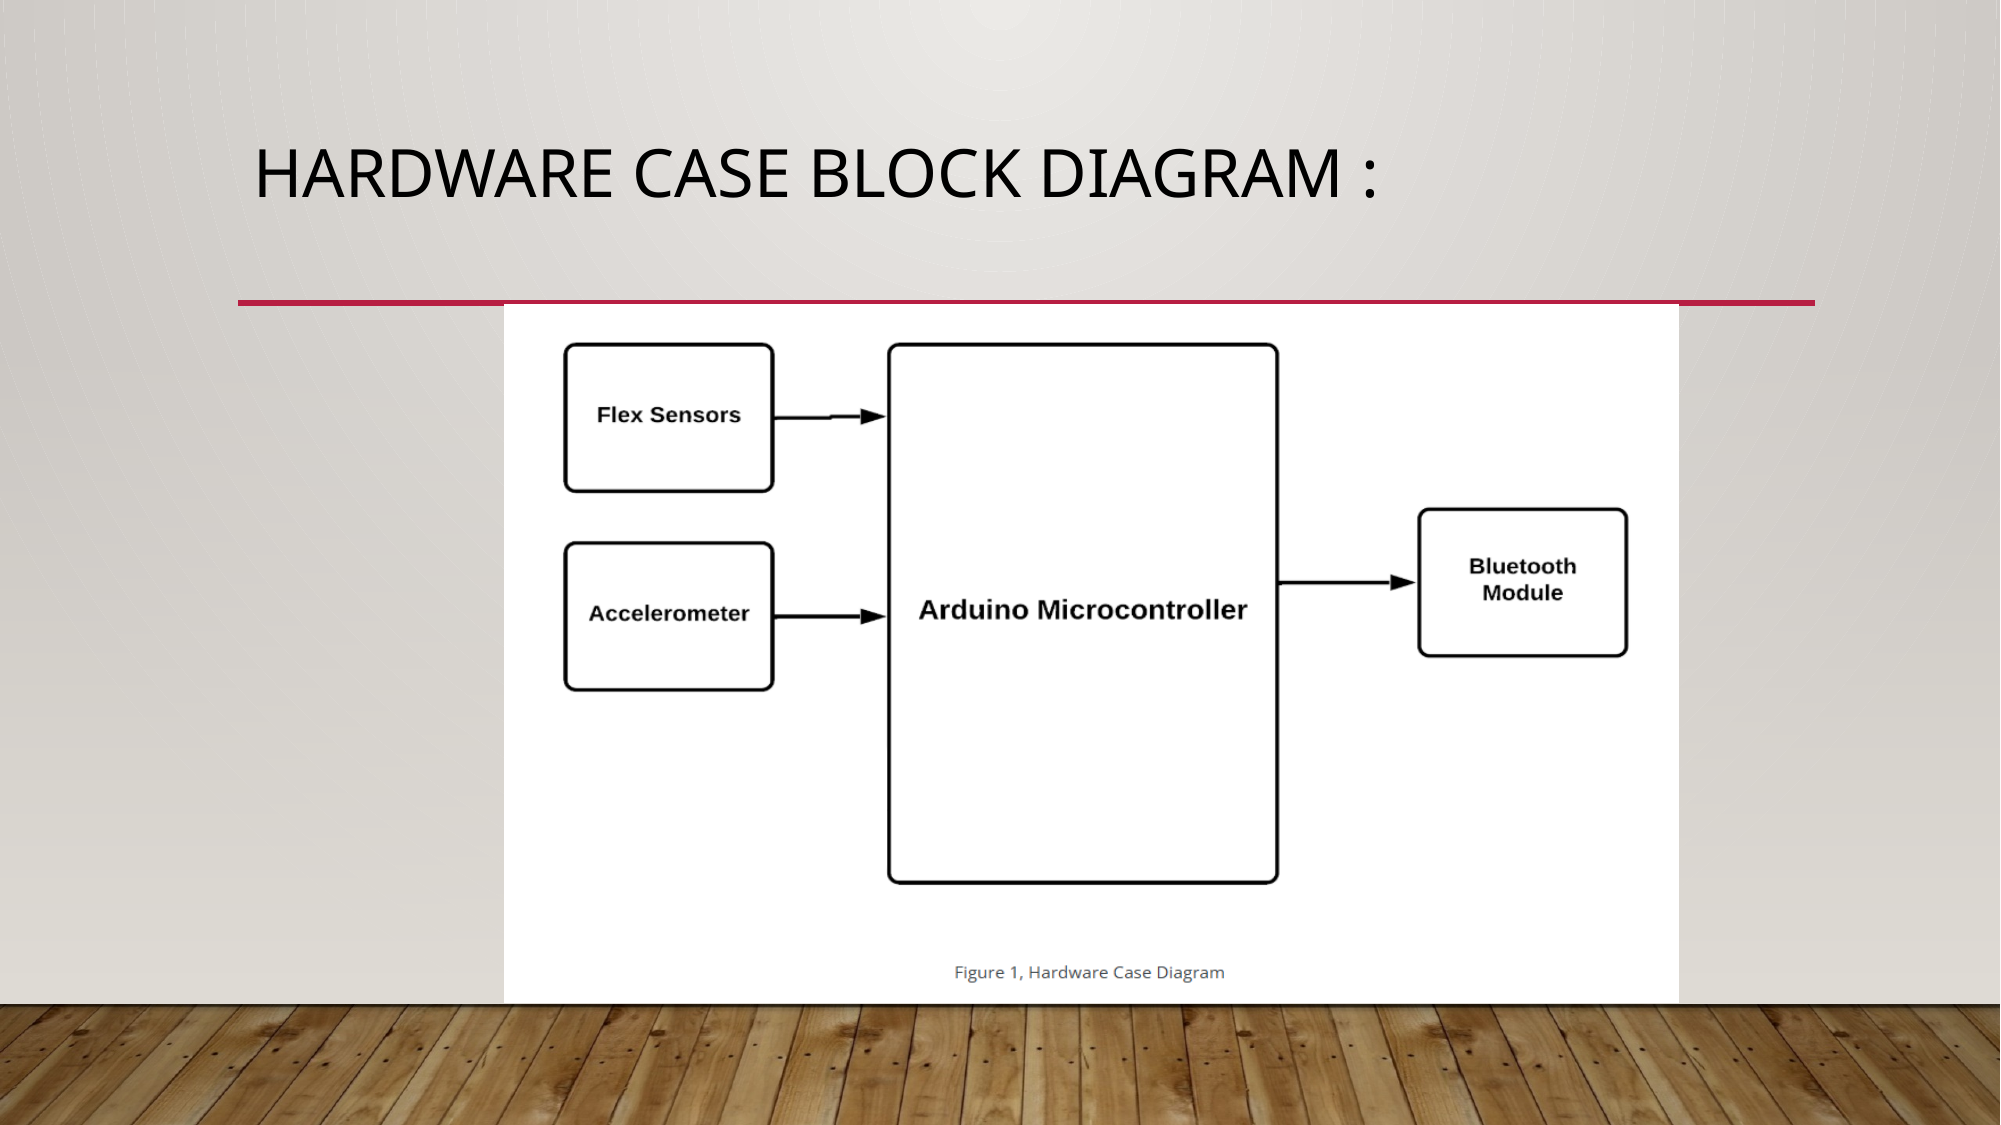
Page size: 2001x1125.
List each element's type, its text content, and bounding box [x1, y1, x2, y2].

title Hardware Case Block Diagram : [238, 131, 1814, 305]
picture [0, 303, 2000, 1125]
